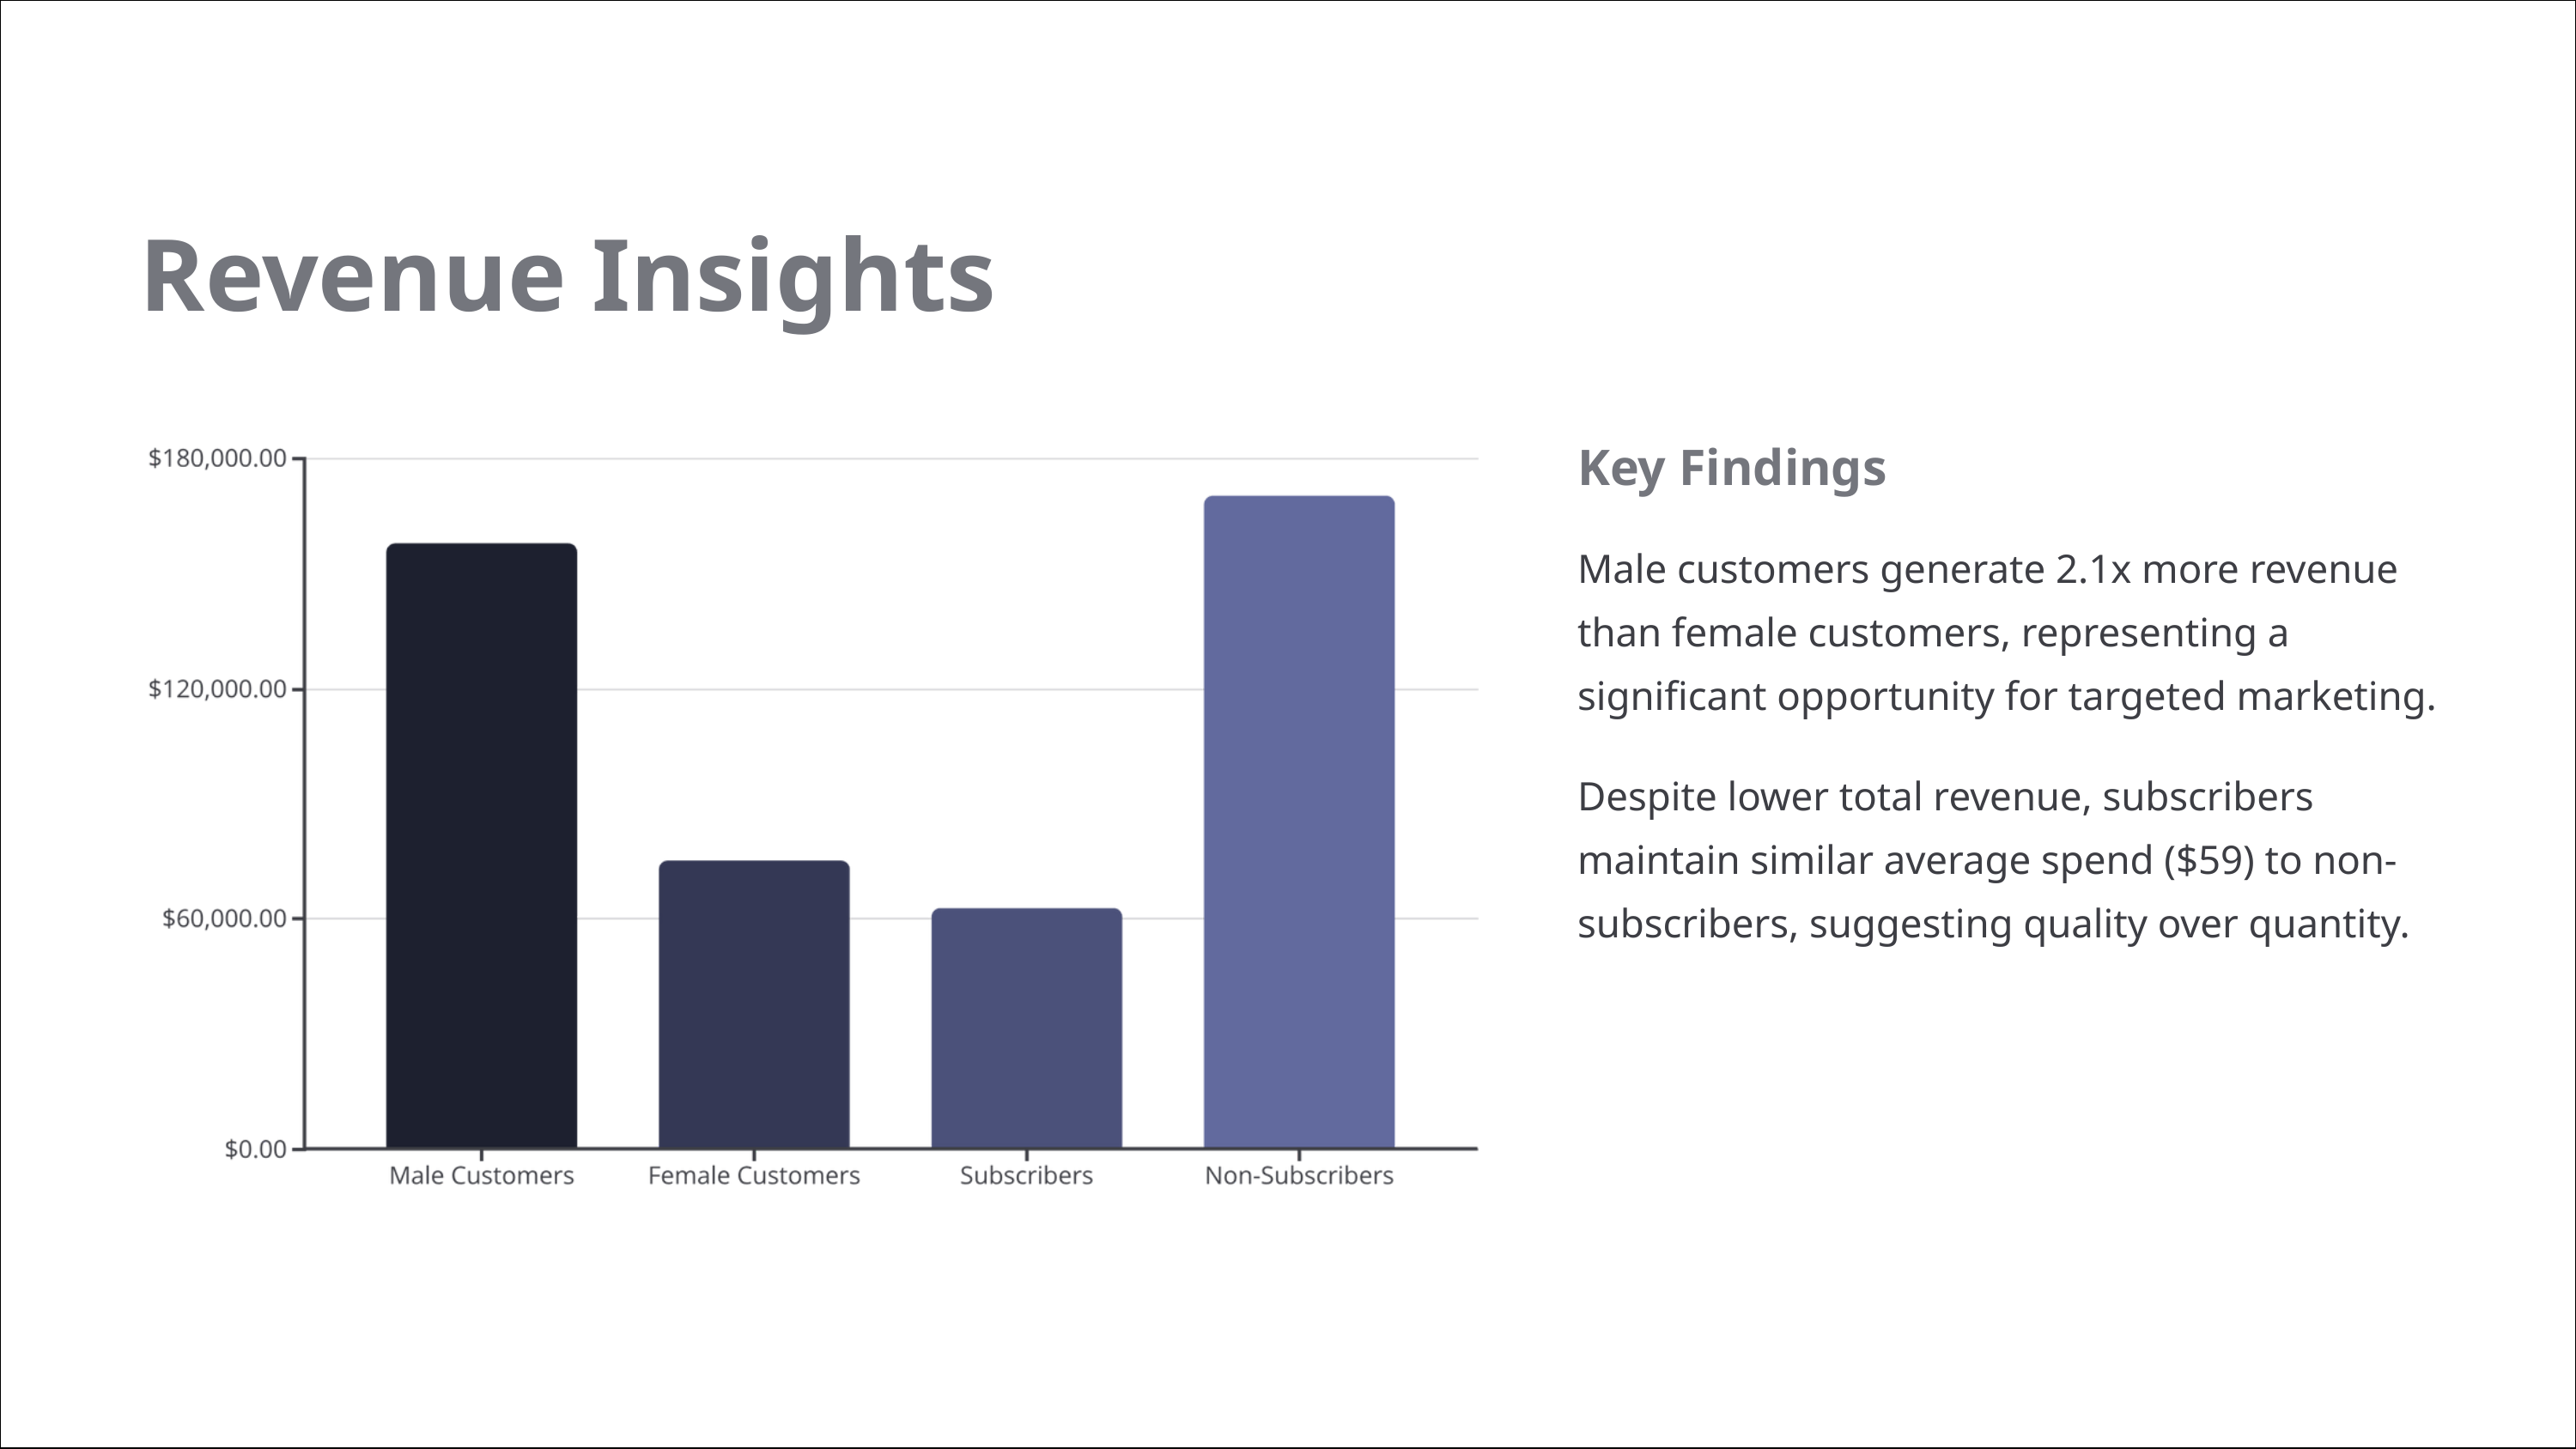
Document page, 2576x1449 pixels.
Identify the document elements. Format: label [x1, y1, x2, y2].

text_box [0, 0, 2576, 1449]
text_box [139, 441, 1479, 1192]
